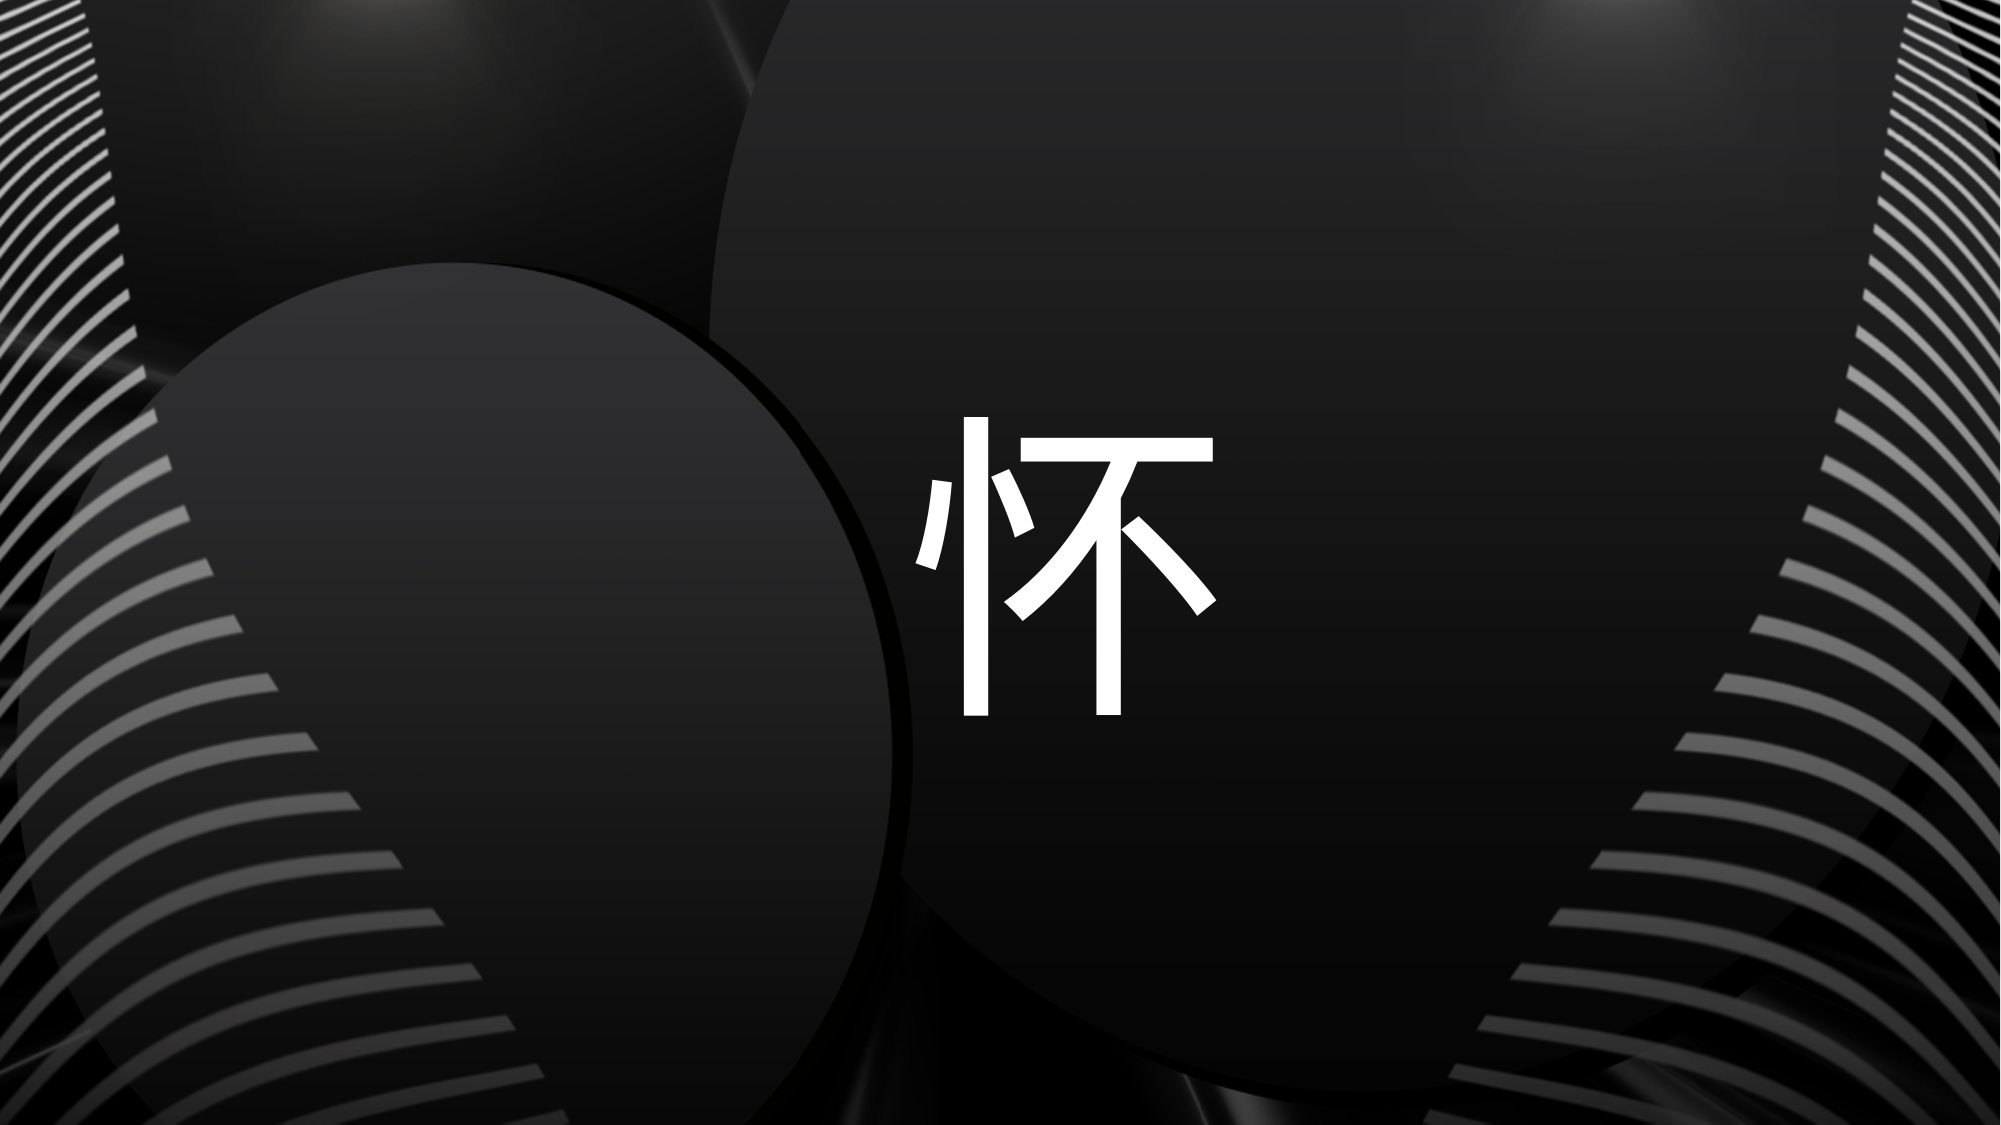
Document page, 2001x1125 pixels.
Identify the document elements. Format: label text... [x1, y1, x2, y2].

picture [0, 0, 2001, 1125]
text_box 怀 [891, 358, 1109, 763]
